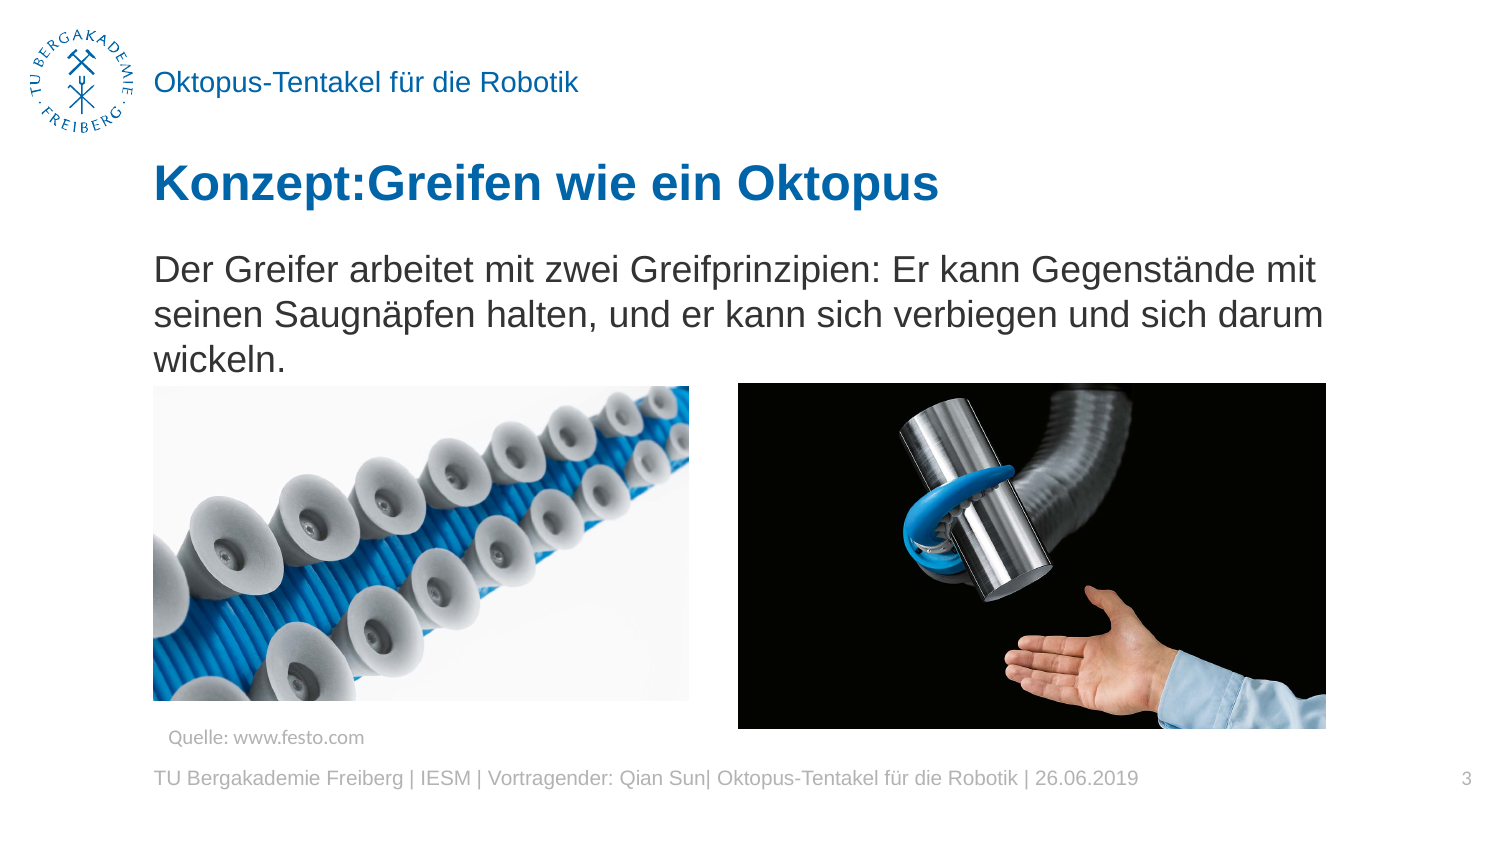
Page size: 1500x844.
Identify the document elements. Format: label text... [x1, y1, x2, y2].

list Konzept:Greifen wie ein Oktopus [153, 150, 1353, 221]
footer TU Bergakademie Freiberg | IESM | Vortragender: Qian Sun| Oktopus-Tentakel für die Robotik | 26.06.2019 [153, 764, 1353, 824]
picture [153, 386, 689, 701]
picture [153, 676, 165, 701]
slide_number 3 [1352, 764, 1473, 825]
title Oktopus-Tentakel für die Robotik [153, 29, 1353, 133]
picture [737, 383, 1326, 729]
list Der Greifer arbeitet mit zwei Greifprinzipien: Er kann Gegenstände mit seinen Saugnäpfen halten, und er kann sich verbiegen und sich darum wickeln. [153, 244, 1353, 399]
text_box Quelle: www.festo.com [153, 716, 429, 756]
